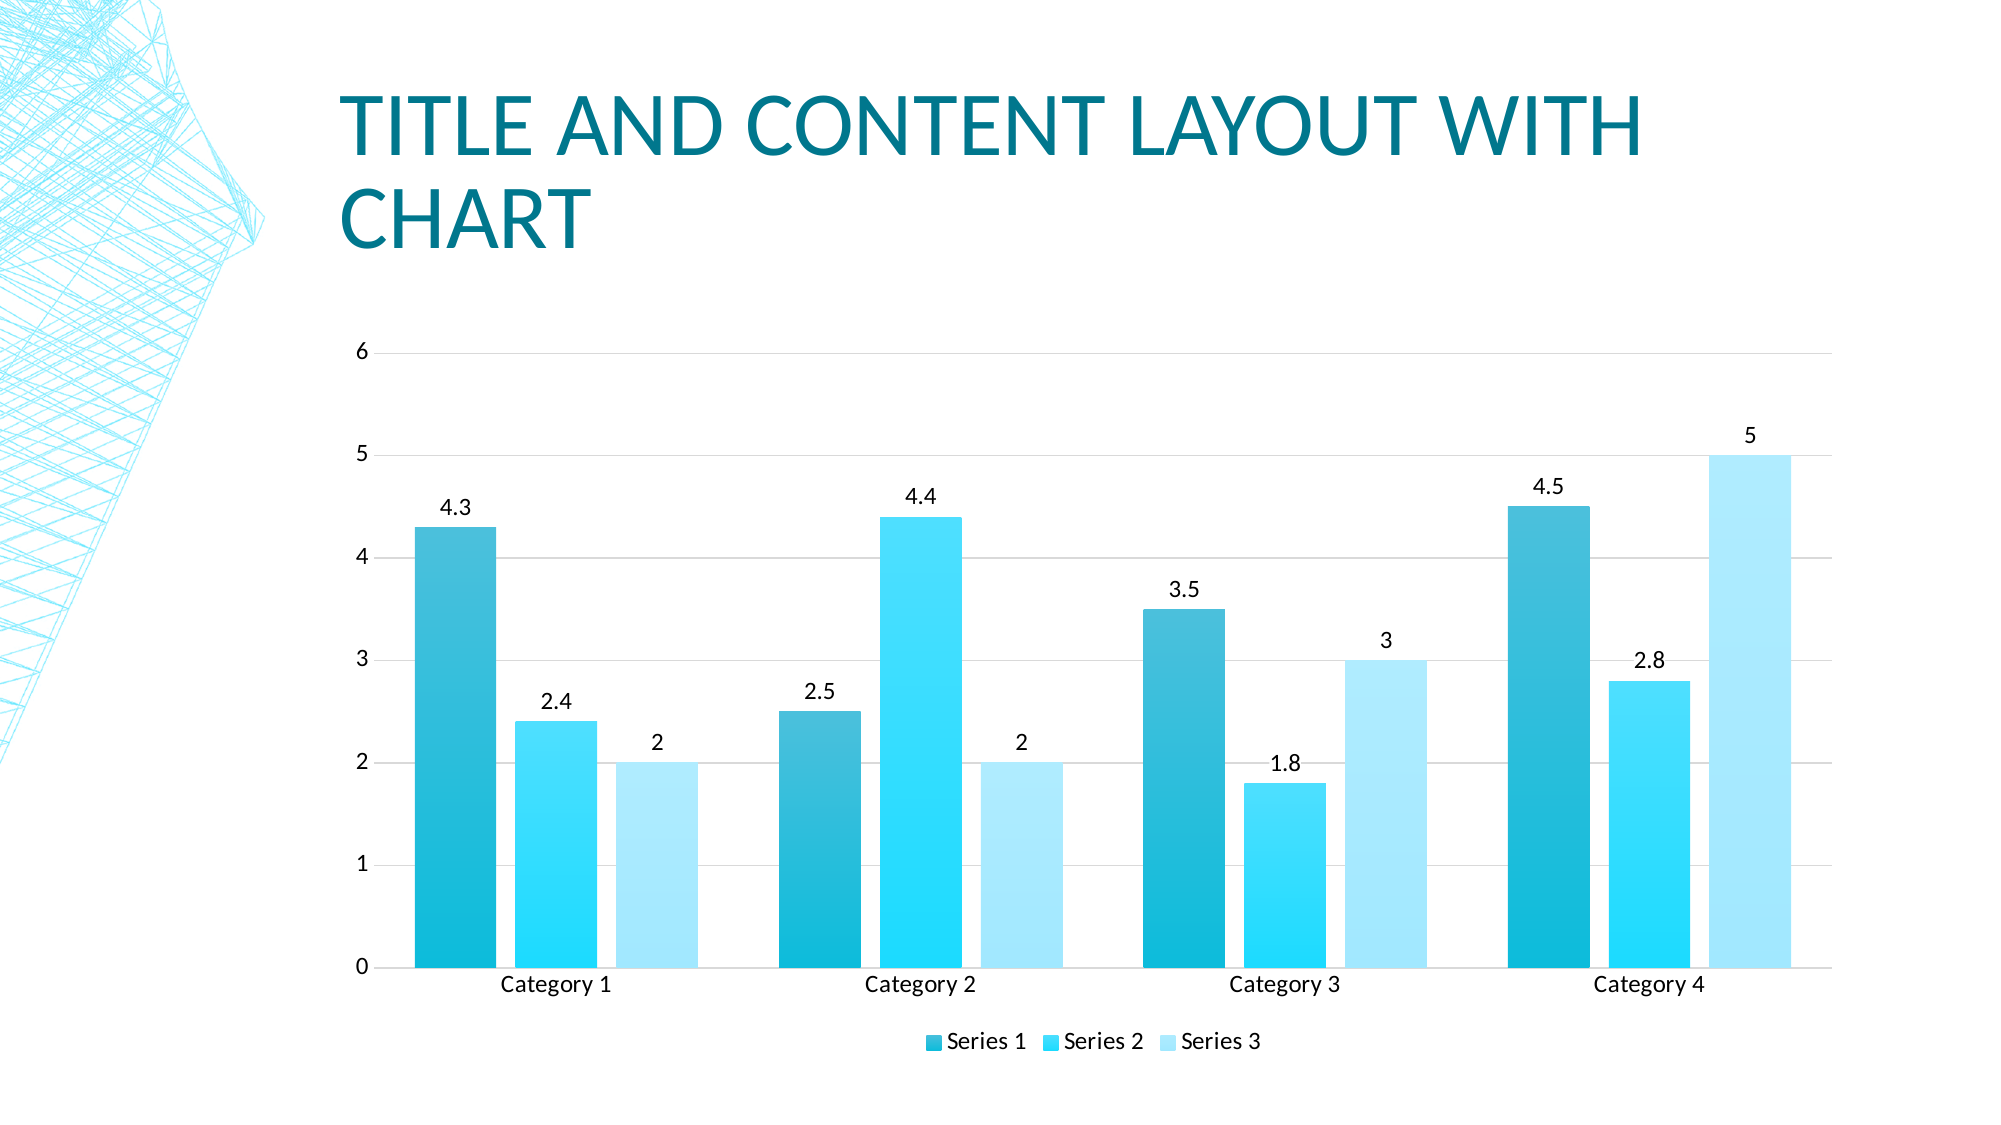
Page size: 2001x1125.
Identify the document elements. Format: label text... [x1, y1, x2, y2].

chart [324, 326, 1863, 1062]
title Title and content layout with chart [324, 62, 1863, 275]
picture [0, 0, 2001, 1125]
